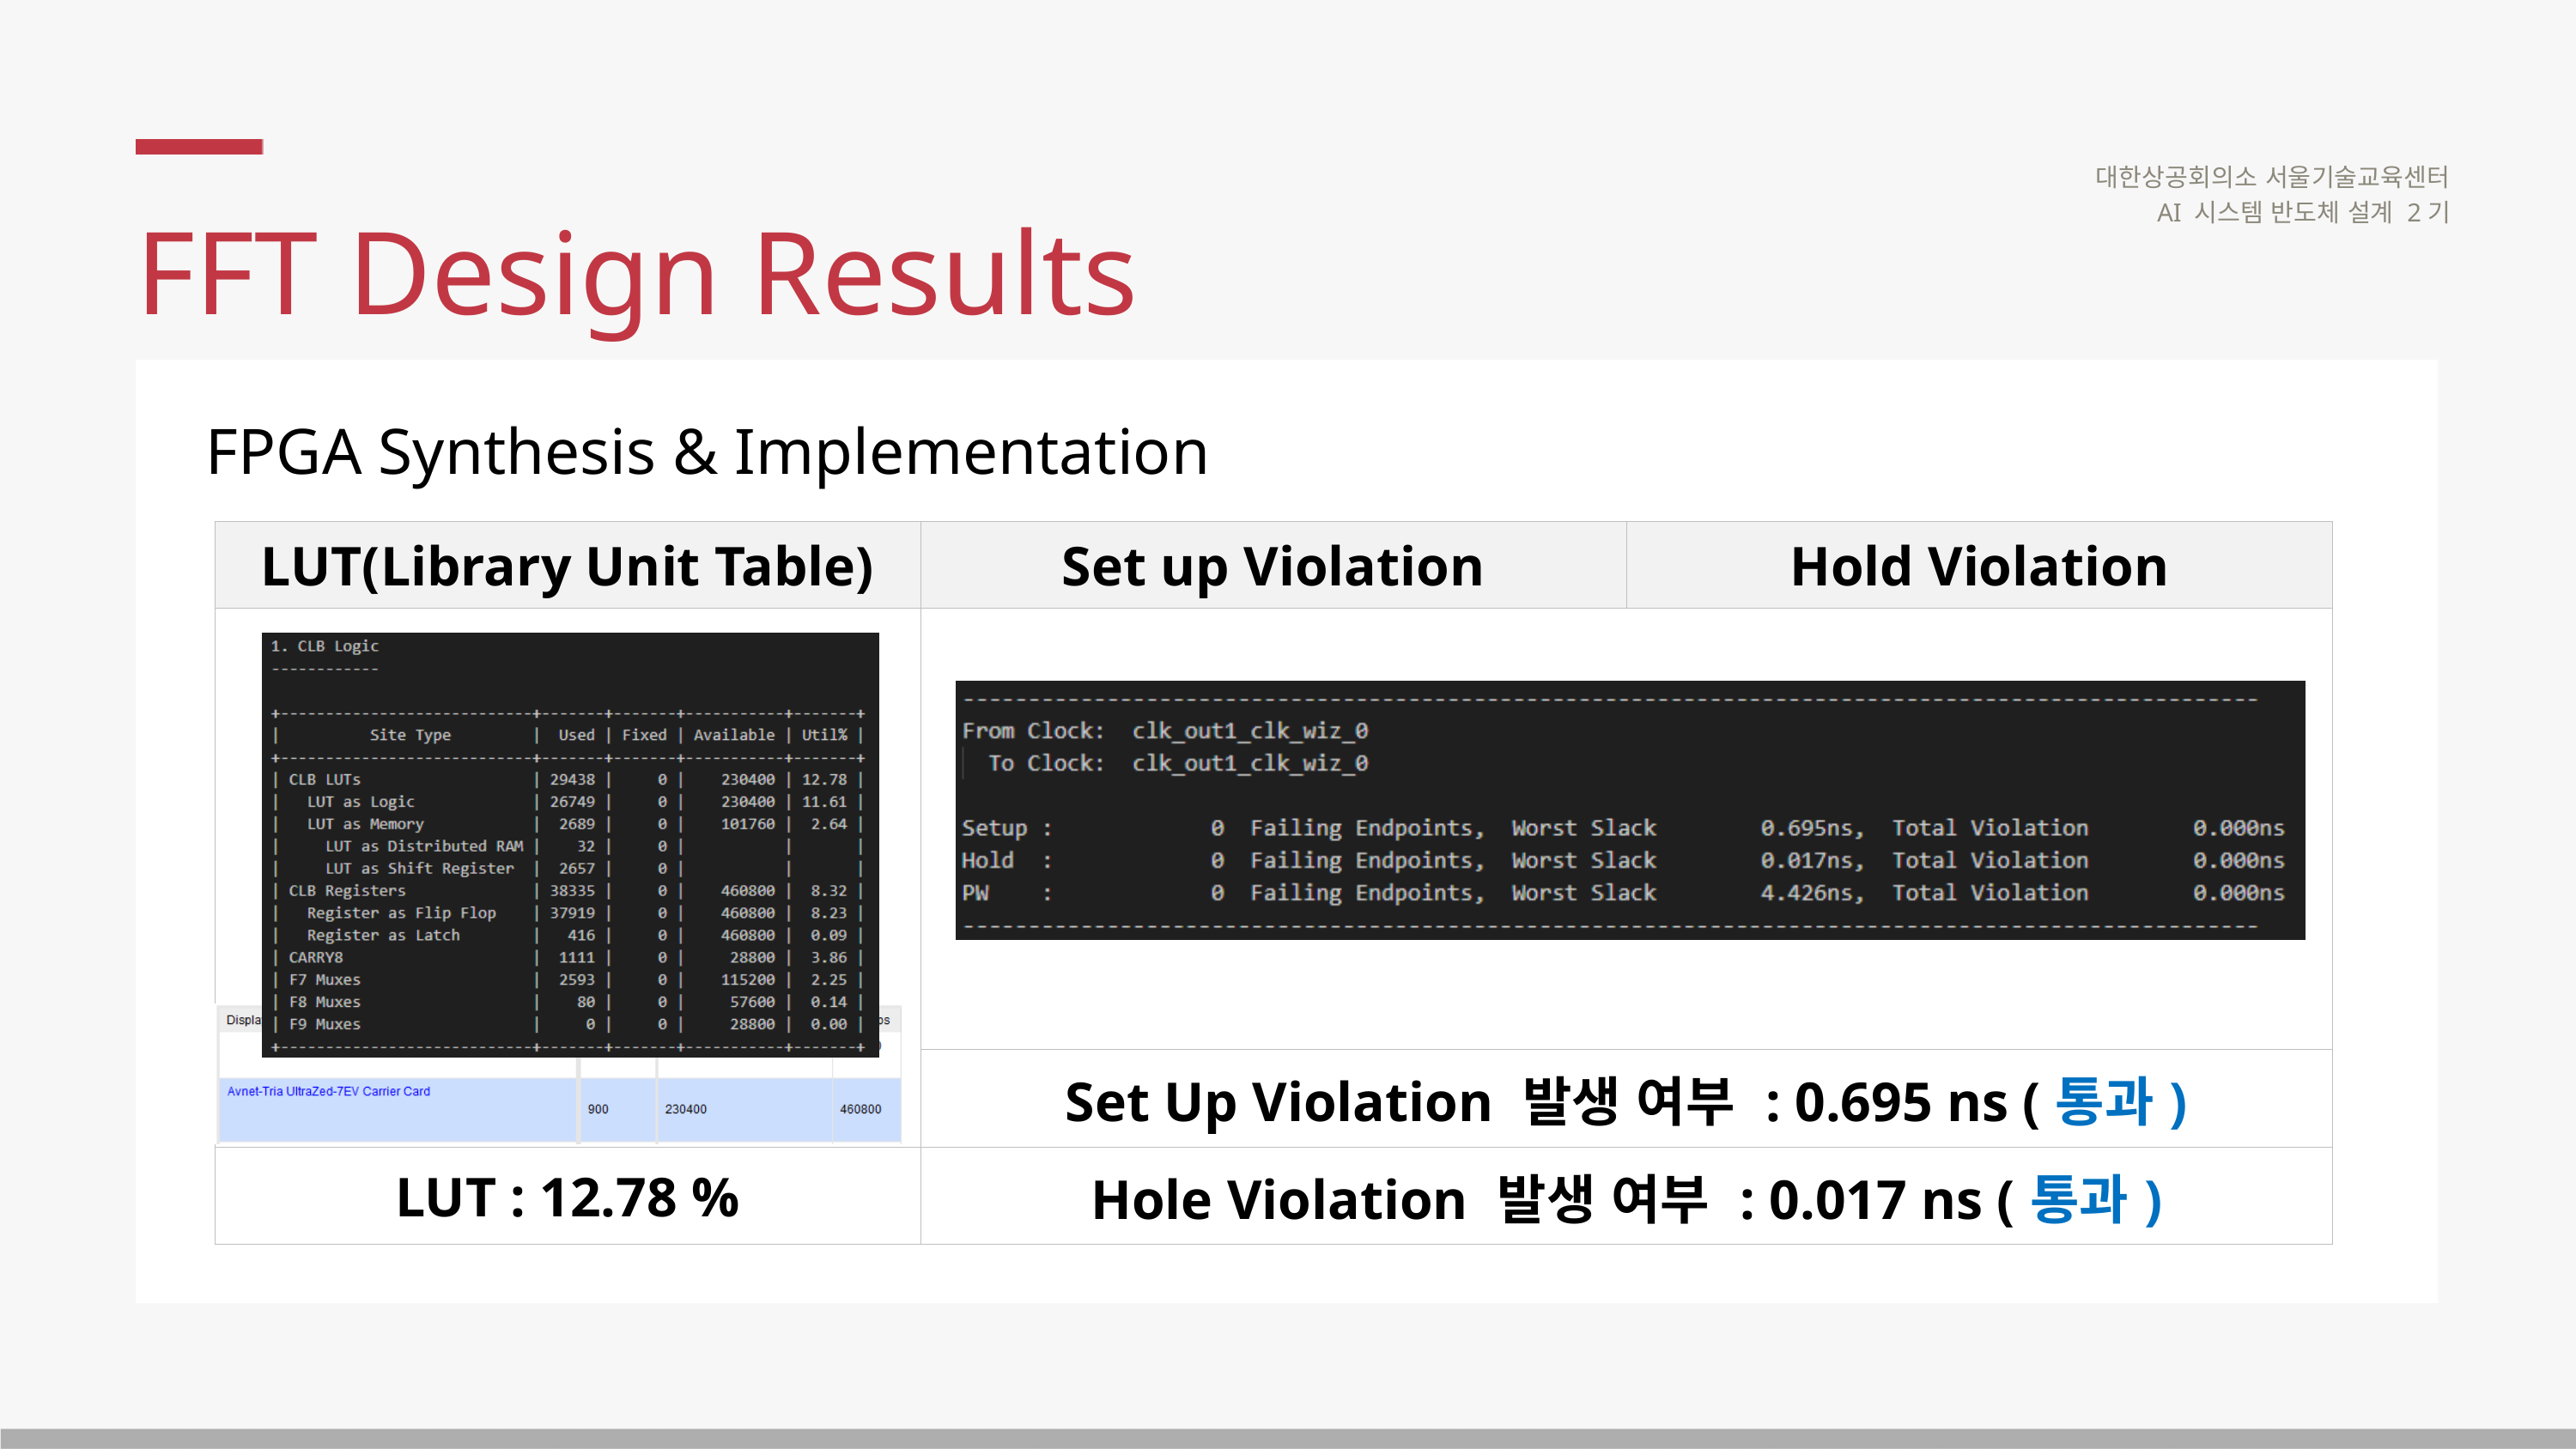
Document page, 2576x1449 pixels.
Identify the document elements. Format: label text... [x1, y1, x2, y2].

picture [136, 139, 264, 155]
picture [0, 1428, 2576, 1449]
text_box FFT Design Results [136, 177, 1610, 338]
picture [136, 360, 2439, 1303]
text_box 대한상공회의소 서울기술교육센터 AI 시스템 반도체 설계 2기 [2030, 157, 2451, 227]
